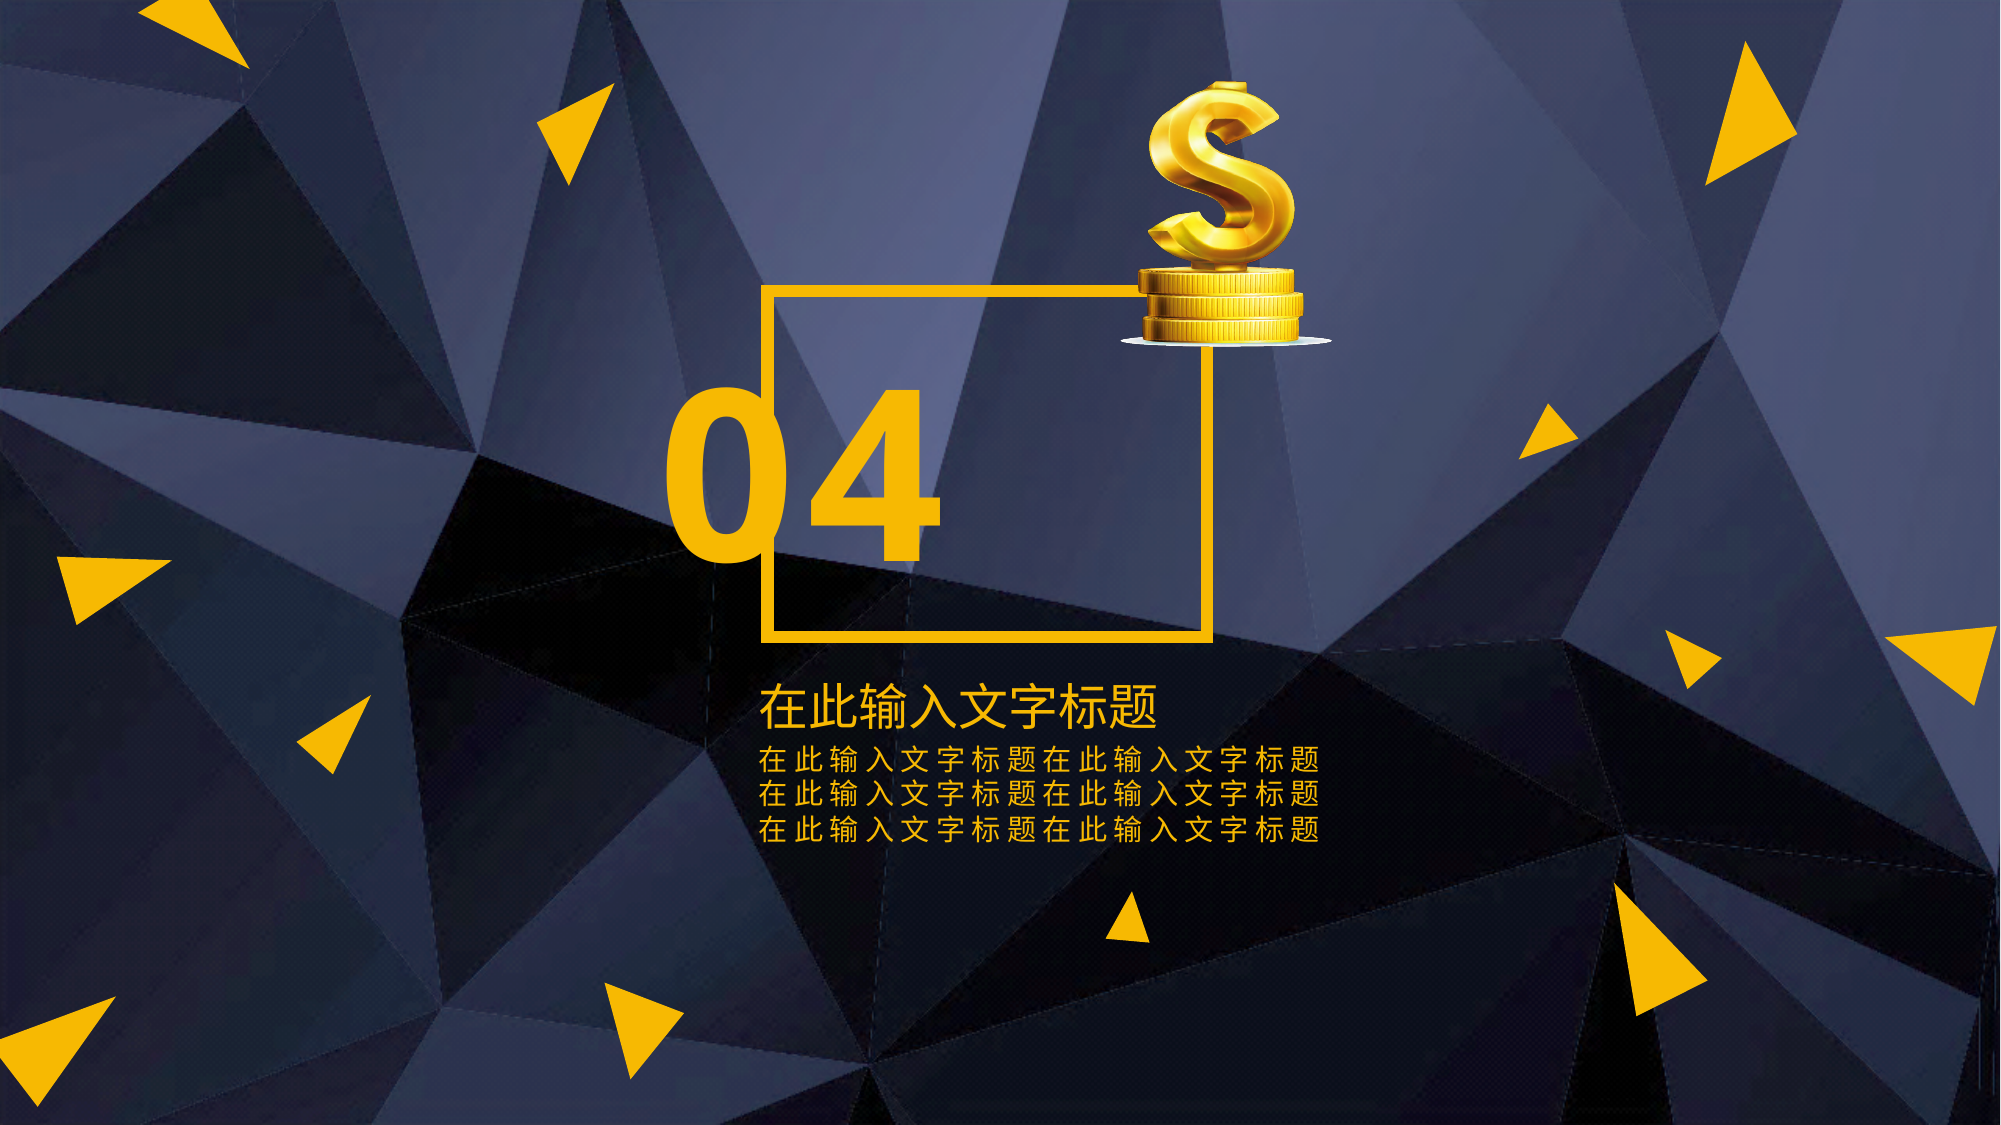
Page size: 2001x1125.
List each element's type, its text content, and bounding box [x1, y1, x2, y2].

text_box [767, 290, 1208, 638]
text_box [55, 555, 176, 627]
text_box 04 [643, 314, 1106, 618]
text_box [294, 692, 374, 777]
text_box [1612, 879, 1710, 1018]
text_box [1703, 38, 1799, 188]
text_box [602, 980, 686, 1082]
text_box 在此输入文字标题 [743, 667, 1213, 743]
text_box [1103, 888, 1152, 944]
picture [0, 0, 2001, 1125]
text_box [1881, 624, 1999, 708]
text_box [1663, 627, 1724, 691]
text_box [135, 0, 253, 72]
text_box [535, 80, 617, 189]
text_box [1516, 401, 1581, 462]
text_box 在此输入文字标题在此输入文字标题在此输入文字标题在此输入文字标题在此输入文字标题在此输入文字标题 [744, 733, 1357, 854]
text_box [0, 994, 119, 1109]
